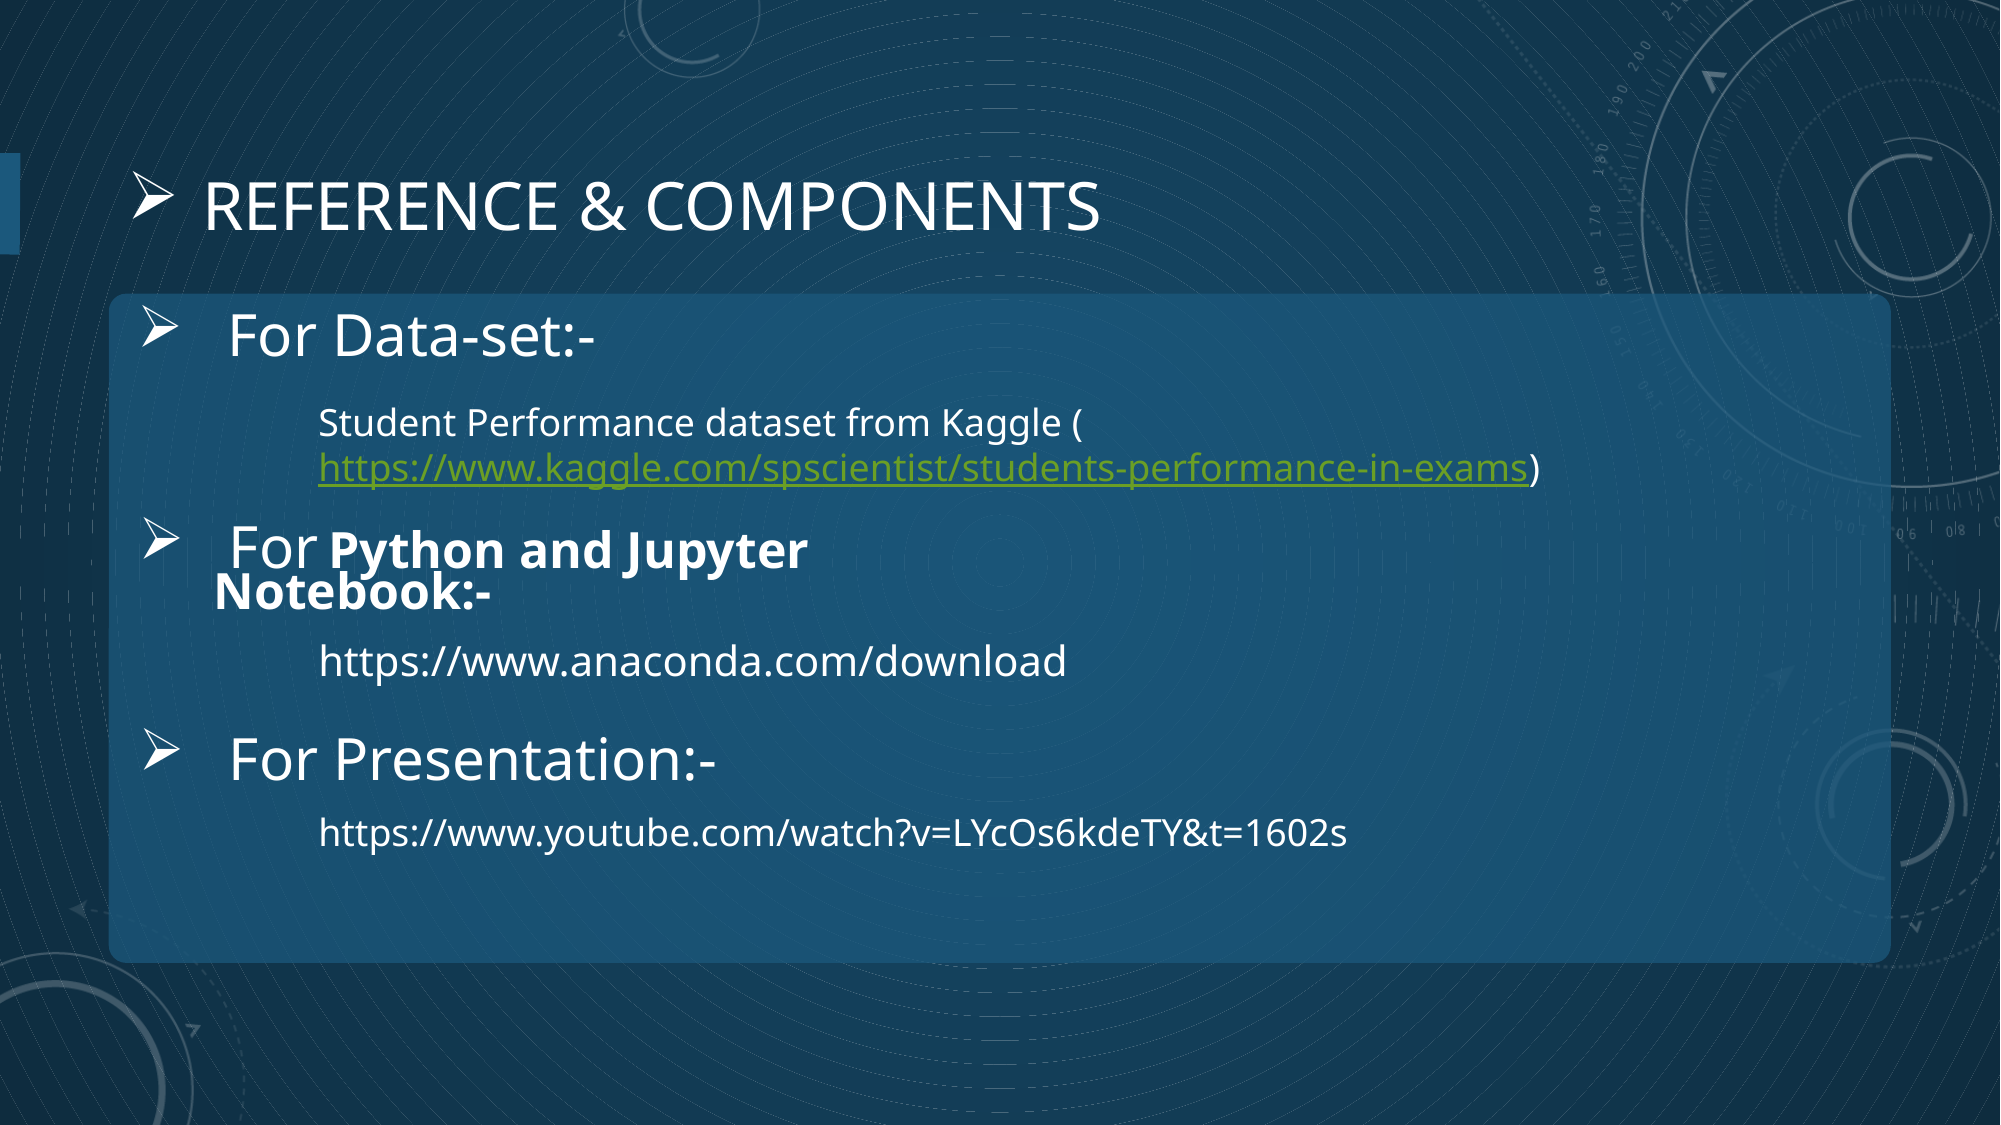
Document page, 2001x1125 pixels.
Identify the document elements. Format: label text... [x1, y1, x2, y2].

picture [0, 0, 2000, 1125]
title Reference & Components [112, 99, 1891, 307]
text_box https://www.youtube.com/watch?v=LYcOs6kdeTY&t=1602s [303, 801, 1809, 861]
text_box https://www.anaconda.com/download [303, 627, 1809, 693]
text_box For Data-set:- [137, 328, 635, 369]
text_box For Presentation:- [138, 752, 743, 793]
text_box For Python and Jupyter Notebook:- [138, 540, 1056, 620]
text_box Student Performance dataset from Kaggle (https://www.kaggle.com/spscientist/students-performance-in-exams) [303, 391, 1809, 502]
